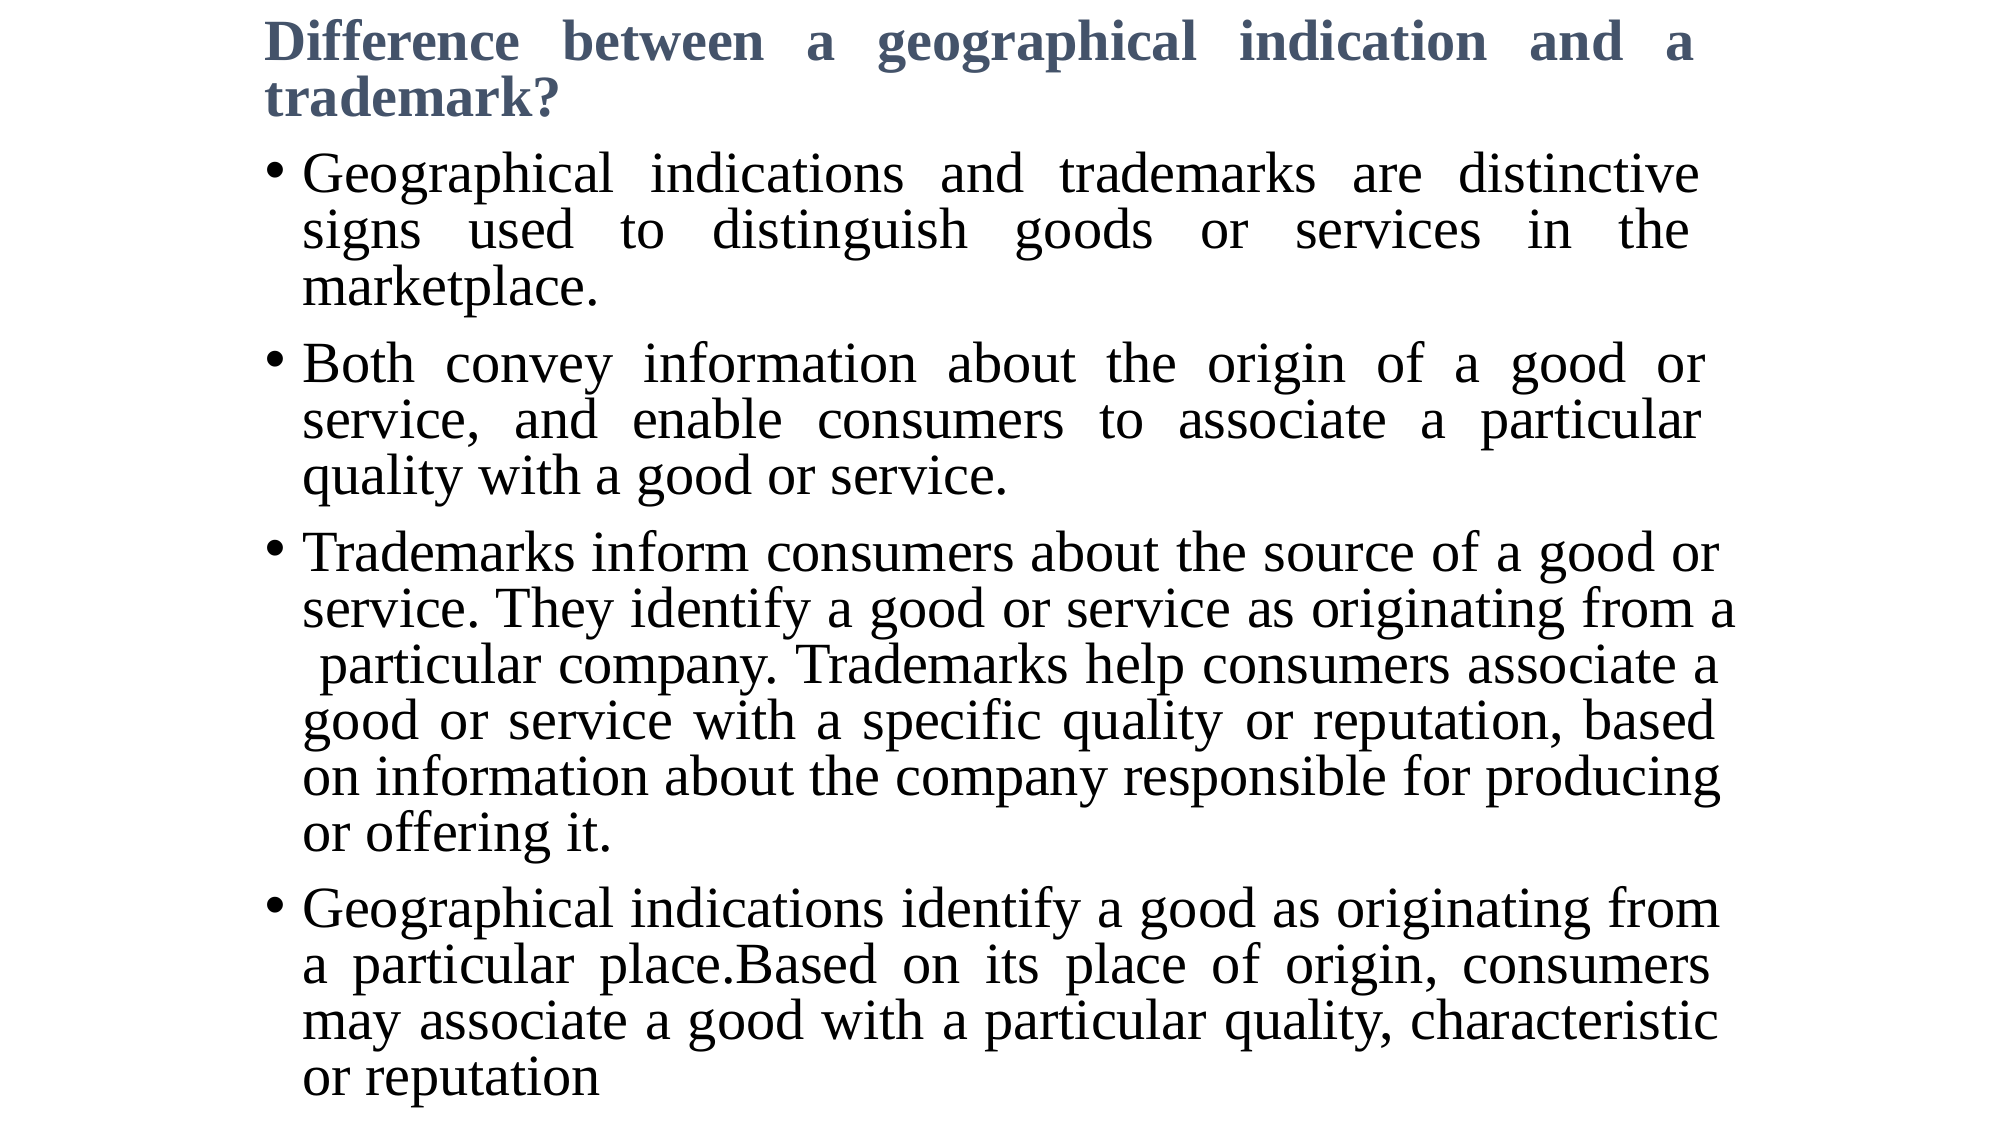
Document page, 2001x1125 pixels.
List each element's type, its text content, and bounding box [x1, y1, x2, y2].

text_box Difference between a geographical indication and a trademark? Geographical indications and trademarks are distinctive signs used to distinguish goods or services in the marketplace. Both convey information about the origin of a good or service, and enable consumers to associate a particular quality with a good or service. Trademarks inform consumers about the source of a good or service. They identify a good or service as originating from a particular company. Trademarks help consumers associate a good or service with a specific quality or reputation, based on information about the company responsible for producing or offering it. Geographical indications identify a good as originating from a particular place.Based on its place of origin, consumers may associate a good with a particular quality, characteristic or reputation [262, 0, 1738, 1108]
